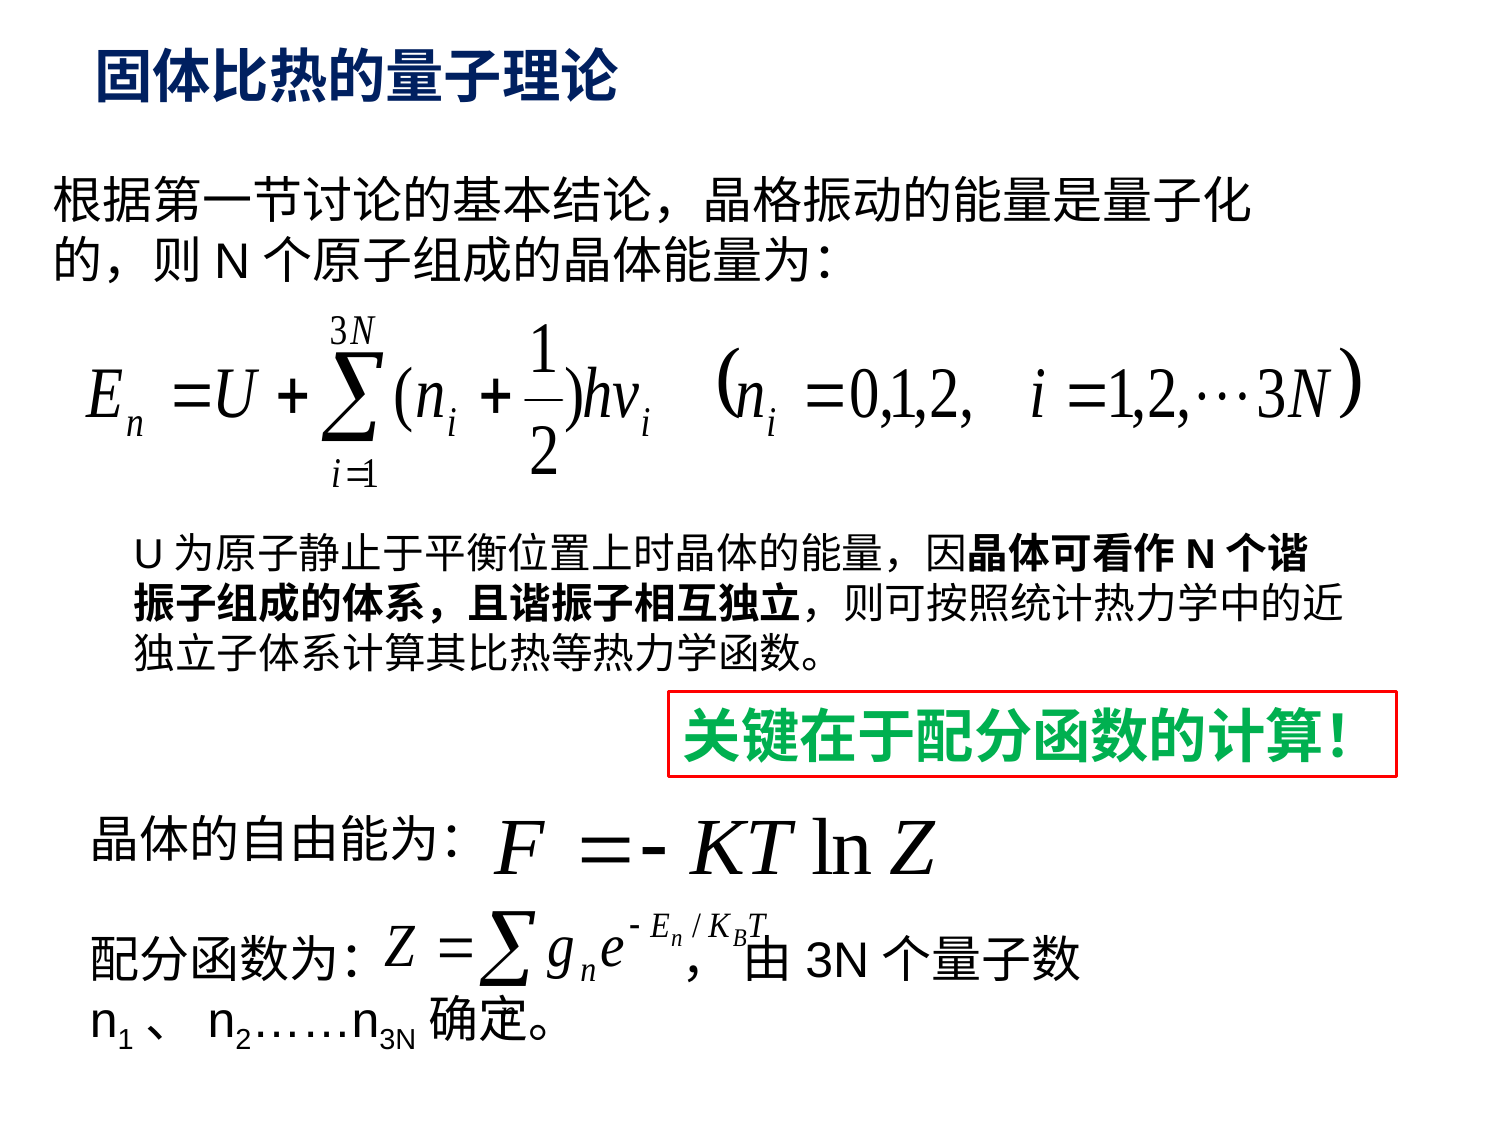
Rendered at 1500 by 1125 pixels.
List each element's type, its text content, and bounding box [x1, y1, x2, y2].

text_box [479, 799, 959, 888]
text_box 根据第一节讨论的基本结论，晶格振动的能量是量子化的，则N个原子组成的晶体能量为： [37, 160, 1363, 296]
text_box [374, 899, 788, 1038]
text_box 晶体的自由能为： 配分函数为： ， 由3N个量子数n1、n2……n3N确定。 [74, 799, 1363, 1123]
text_box 关键在于配分函数的计算！ [668, 691, 1397, 777]
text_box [74, 296, 1363, 503]
text_box 固体比热的量子理论 [79, 32, 830, 117]
text_box U为原子静止于平衡位置上时晶体的能量，因晶体可看作N个谐振子组成的体系，且谐振子相互独立，则可按照统计热力学中的近独立子体系计算其比热等热力学函数。 [118, 519, 1363, 684]
